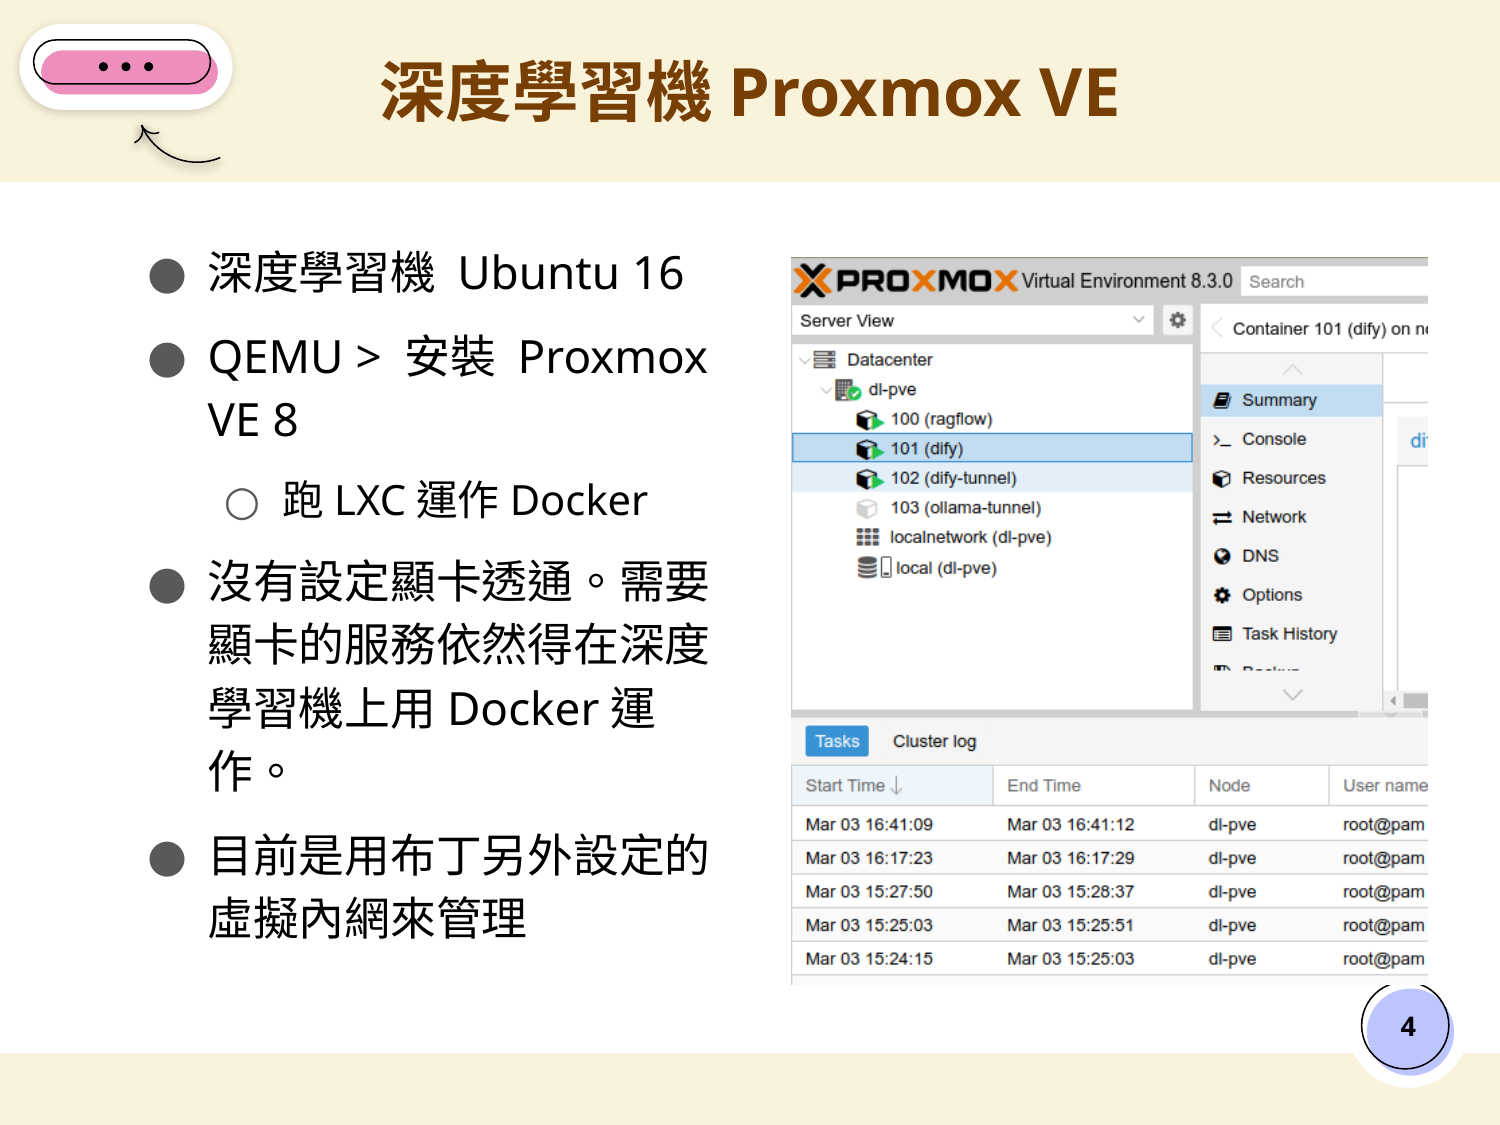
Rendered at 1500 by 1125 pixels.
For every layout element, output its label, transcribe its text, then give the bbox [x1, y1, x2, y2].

slide_number ‹#› [1363, 984, 1454, 1071]
title 深度學習機Proxmox VE [232, 23, 1268, 171]
picture [791, 257, 1428, 986]
list 深度學習機 Ubuntu 16 QEMU > 安裝 Proxmox VE 8 跑LXC運作Docker 沒有設定顯卡透通。需要顯卡的服務依然得在深度學習機上用Docker運作。 目前是用布丁另外設定的虛擬內網來管理 [117, 220, 754, 1001]
